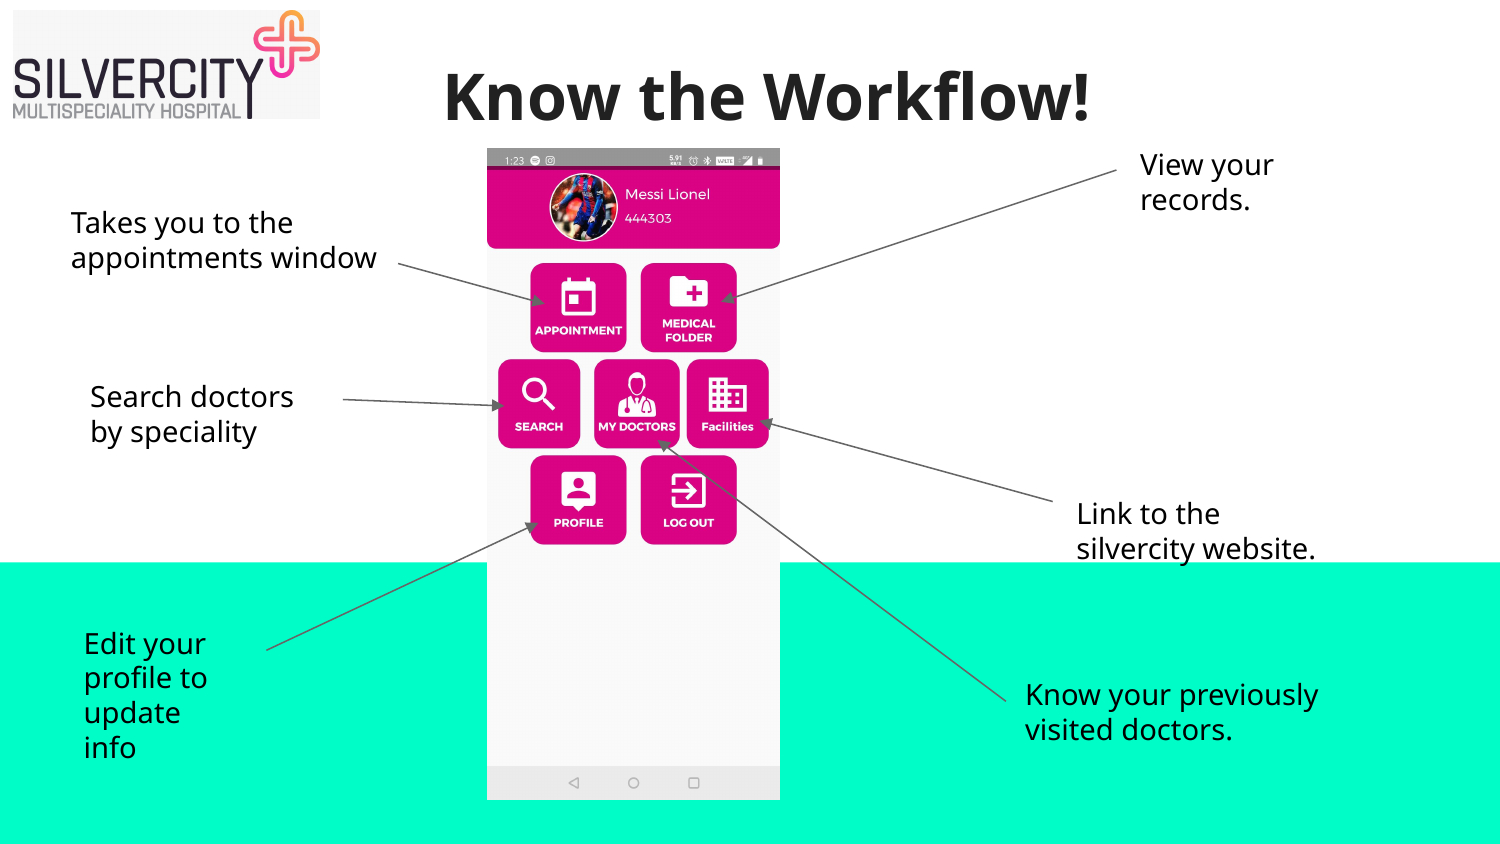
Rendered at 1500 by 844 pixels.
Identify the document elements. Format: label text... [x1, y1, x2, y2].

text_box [657, 439, 1007, 702]
title Know the Workflow! [379, 40, 1154, 149]
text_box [720, 169, 1117, 302]
text_box Know your previously visited doctors. [1010, 660, 1336, 753]
picture [12, 10, 320, 119]
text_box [342, 399, 505, 407]
text_box View your records. [1125, 131, 1374, 240]
text_box Edit your profile to update info [68, 609, 254, 719]
picture [486, 148, 781, 801]
text_box Search doctors by speciality [75, 363, 343, 455]
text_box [397, 263, 545, 305]
text_box Link to the silvercity website. [1061, 480, 1336, 589]
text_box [266, 522, 539, 651]
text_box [759, 420, 1053, 502]
text_box Takes you to the appointments window [55, 189, 433, 270]
